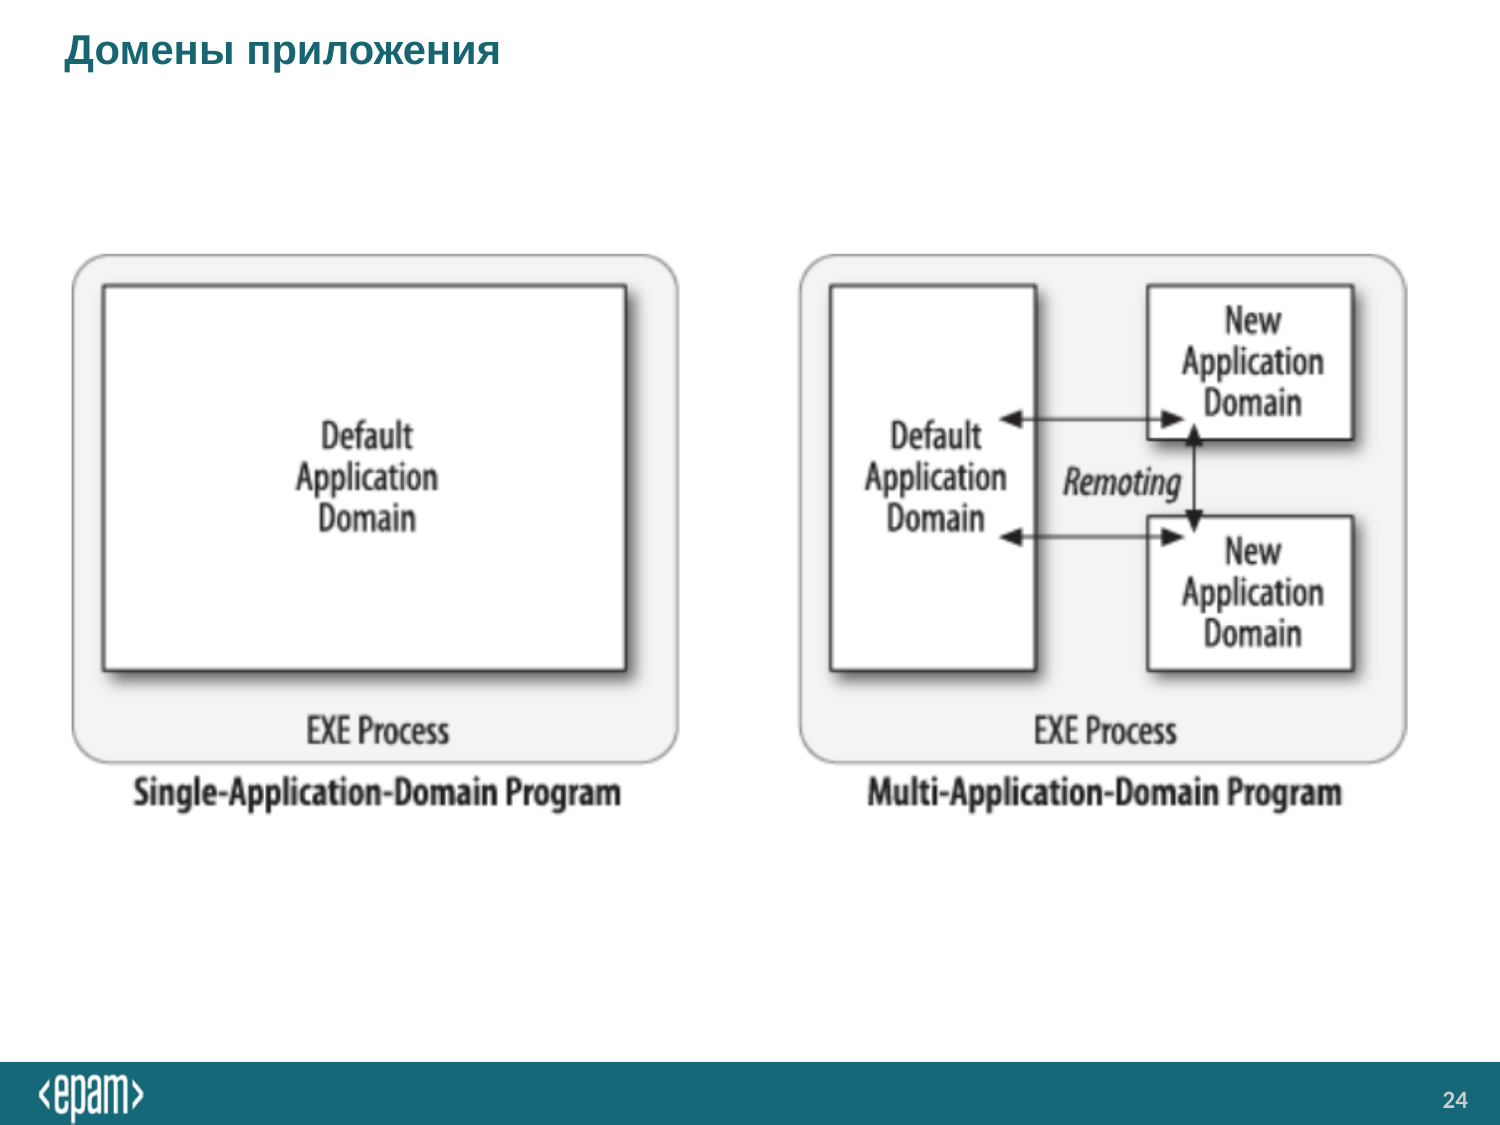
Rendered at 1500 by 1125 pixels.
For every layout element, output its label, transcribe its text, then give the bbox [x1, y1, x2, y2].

title Домены приложения [0, 0, 1500, 95]
picture [36, 241, 1444, 843]
picture [38, 1074, 144, 1125]
